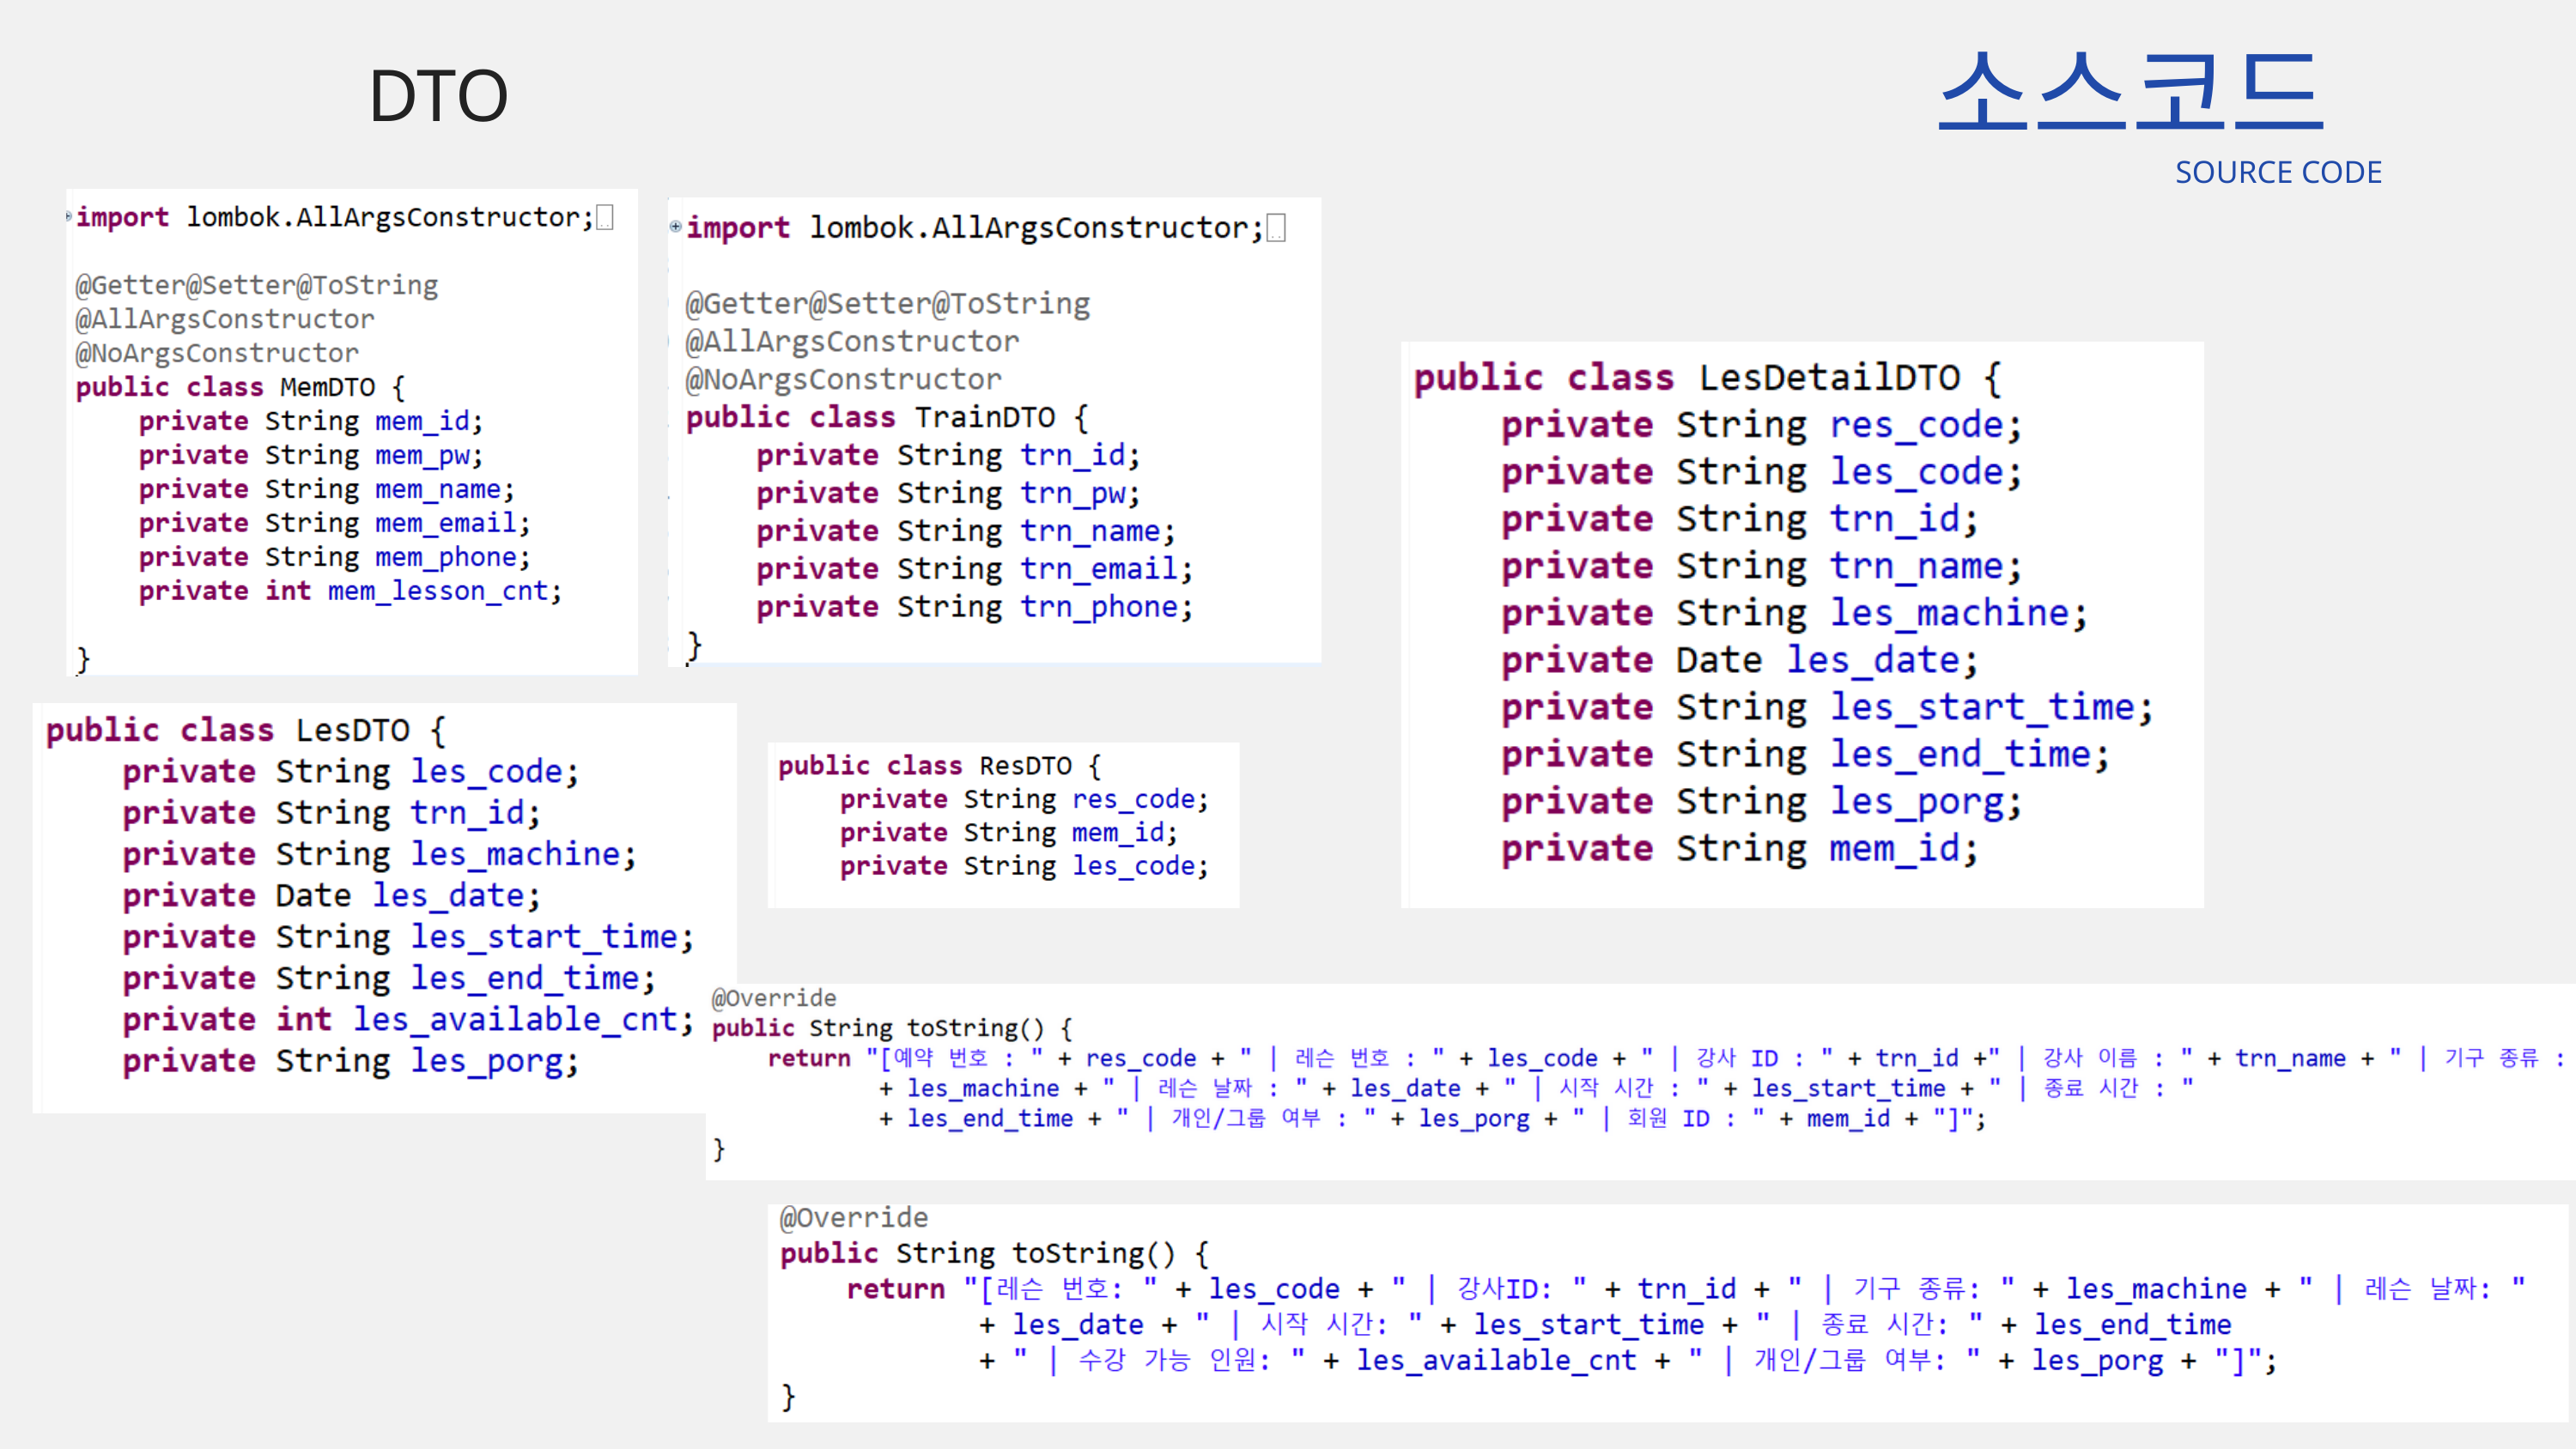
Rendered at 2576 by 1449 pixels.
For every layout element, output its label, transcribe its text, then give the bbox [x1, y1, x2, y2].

text_box [768, 743, 1240, 908]
text_box [705, 984, 2576, 1181]
text_box DTO [66, 35, 812, 136]
text_box 소스코드 [1722, 5, 2539, 156]
text_box [33, 703, 738, 1113]
text_box [1400, 342, 2205, 908]
text_box [66, 189, 639, 676]
text_box SOURCE CODE [1879, 146, 2384, 190]
text_box [768, 1204, 2569, 1422]
text_box [667, 197, 1322, 667]
